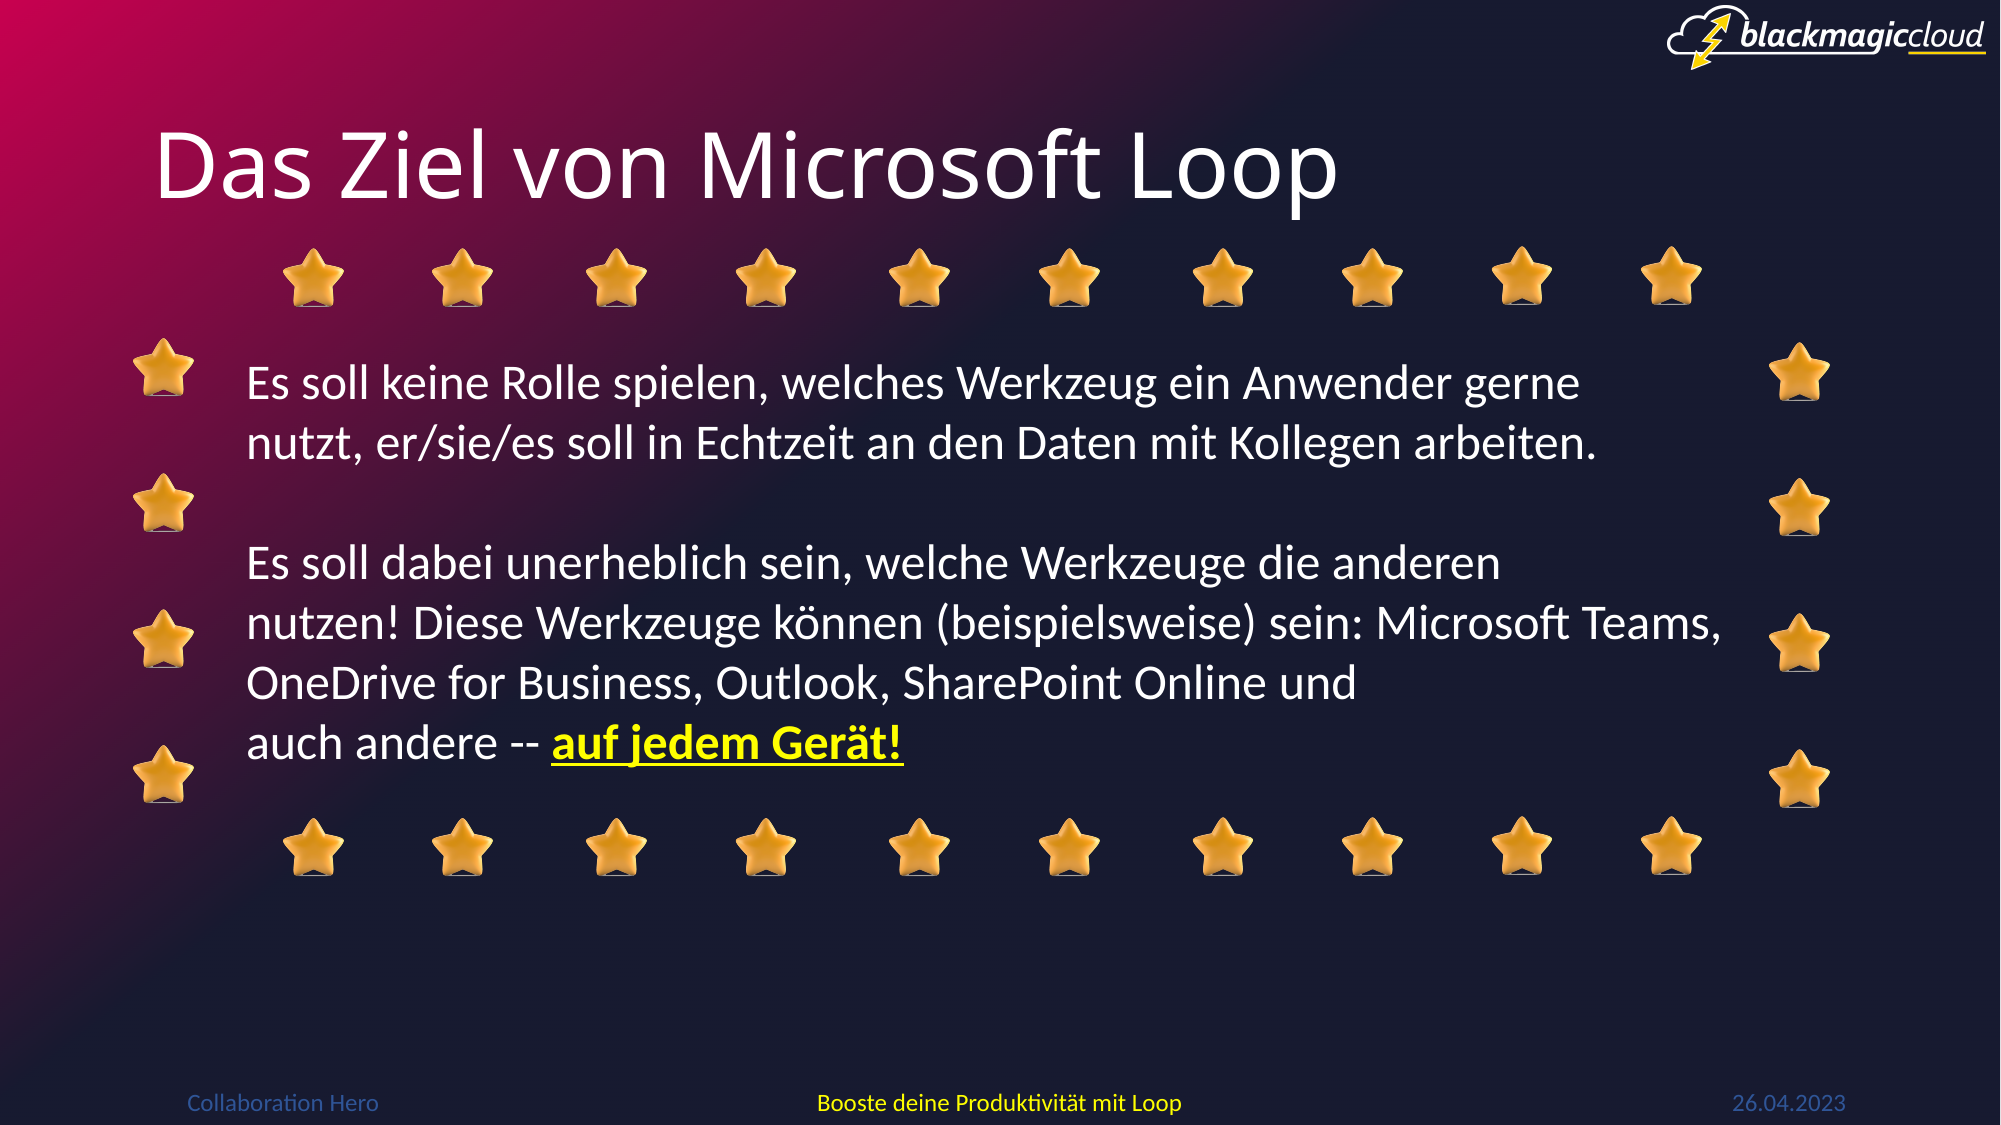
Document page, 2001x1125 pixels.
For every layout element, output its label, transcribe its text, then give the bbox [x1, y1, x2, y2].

text_box Es soll keine Rolle spielen, welches Werkzeug ein Anwender gerne nutzt, er/sie/es soll in Echtzeit an den Daten mit Kollegen arbeiten. Es soll dabei unerheblich sein, welche Werkzeuge die anderen nutzen! Diese Werkzeuge können (beispielsweise) sein: Microsoft Teams, OneDrive for Business, Outlook, SharePoint Online und auch andere -- auf jedem Gerät! [231, 341, 1818, 777]
title Das Ziel von Microsoft Loop [137, 59, 1863, 278]
picture [0, 0, 2001, 1125]
